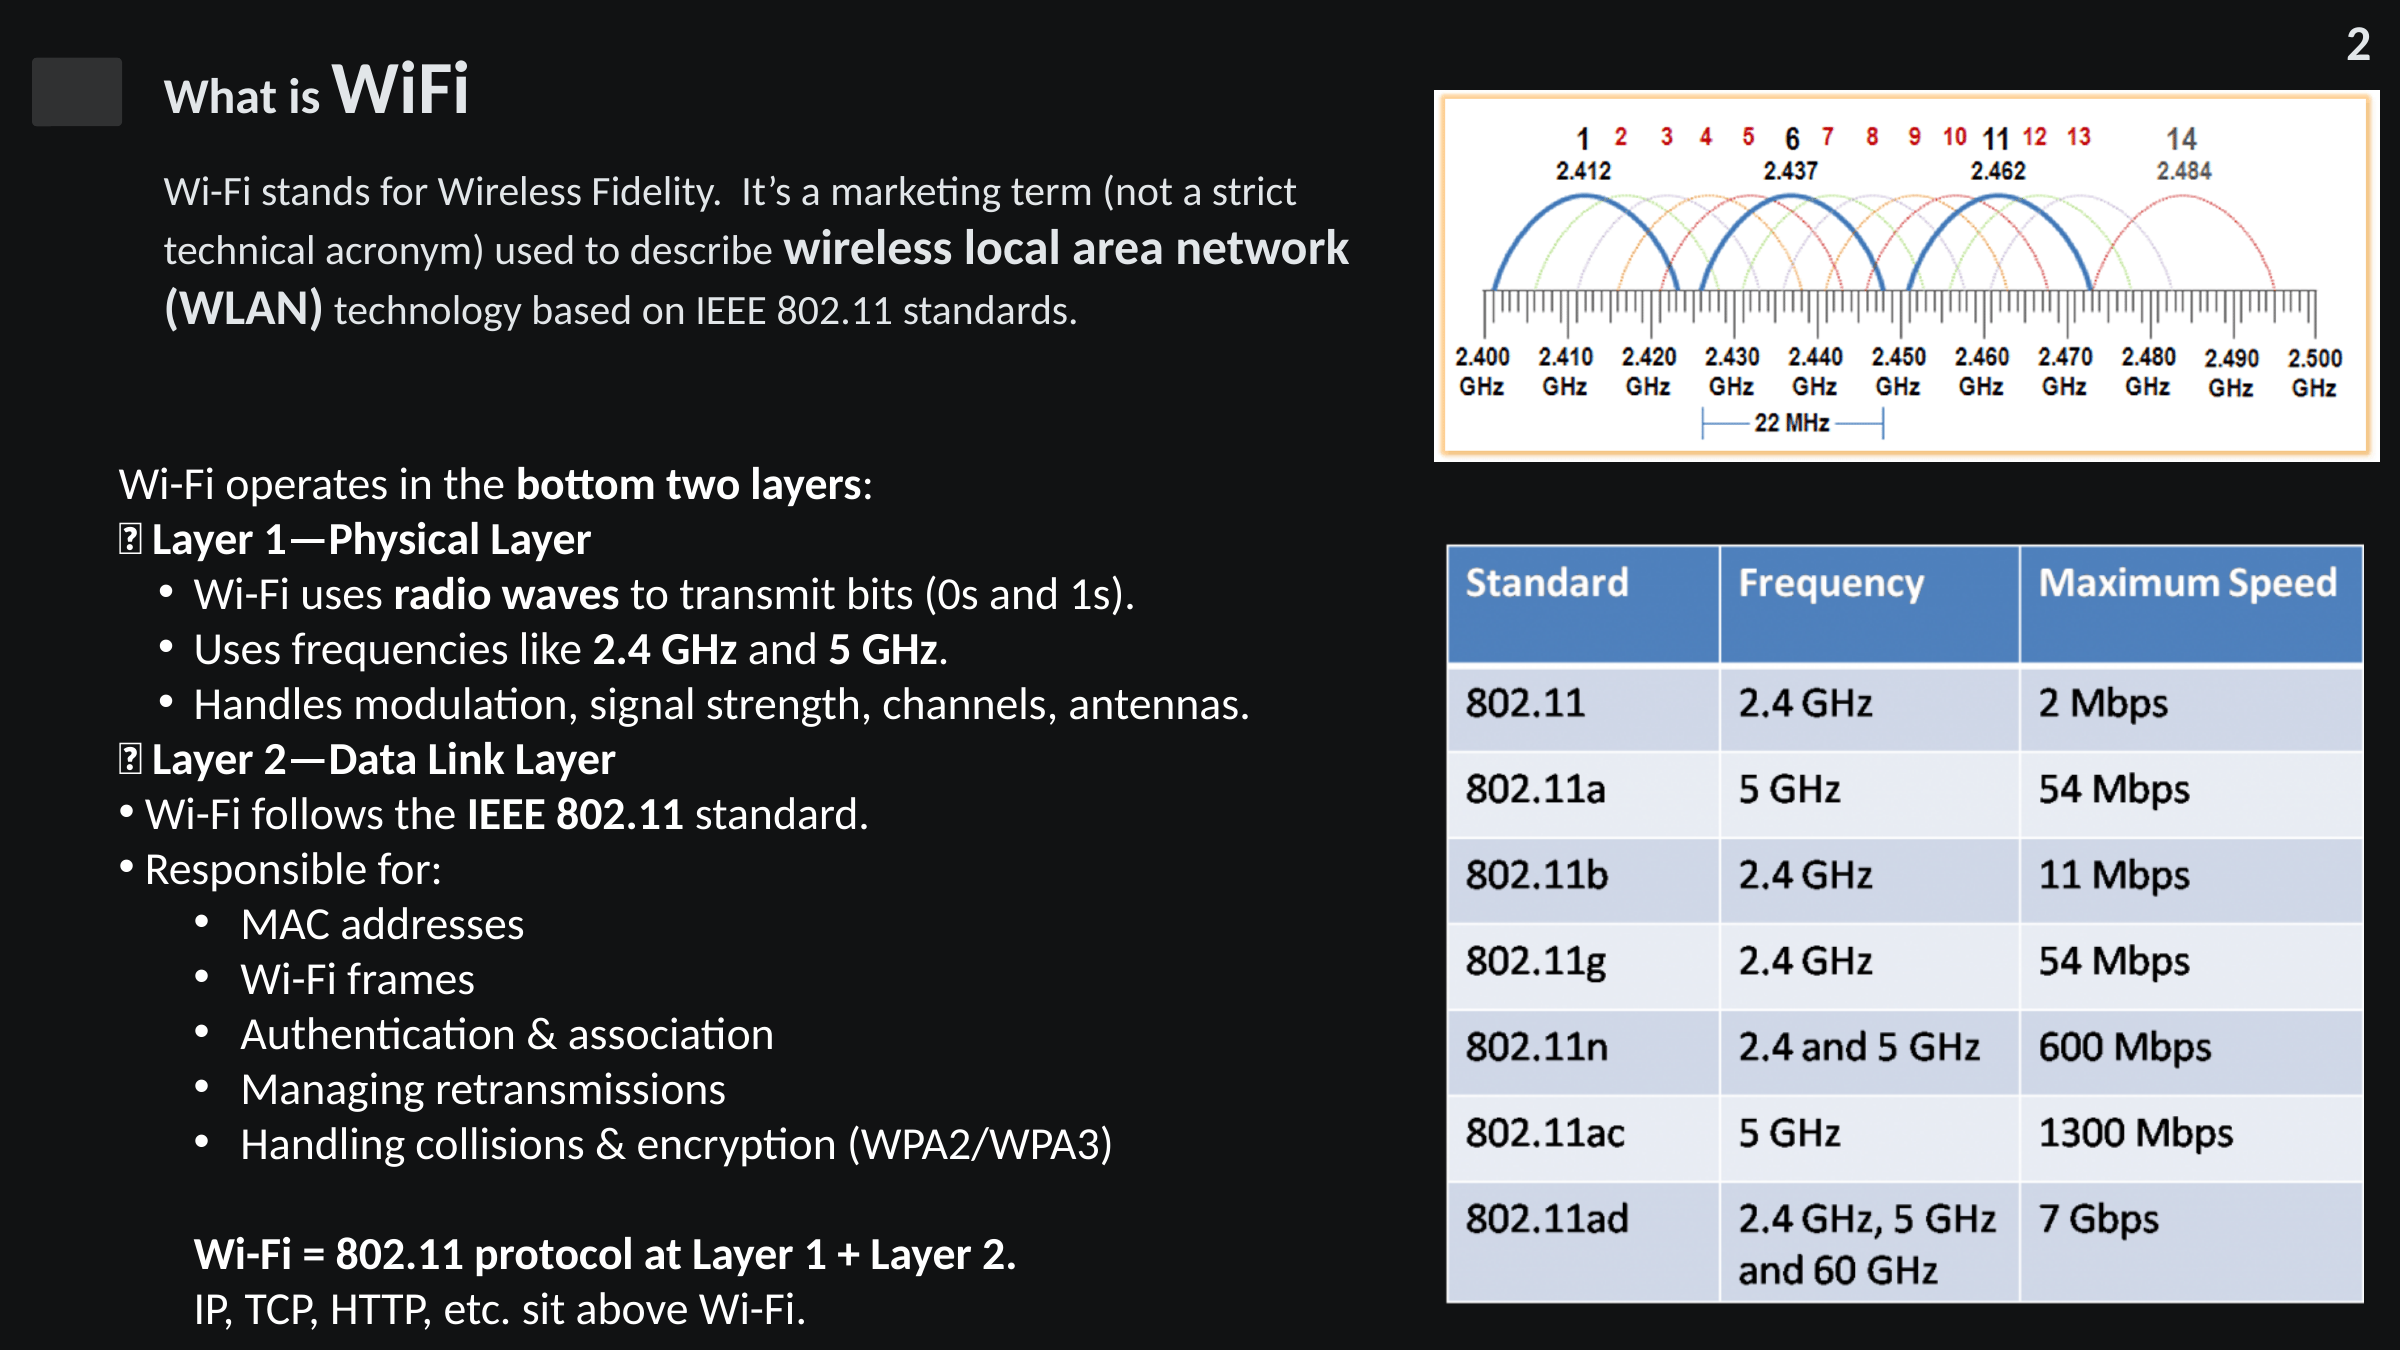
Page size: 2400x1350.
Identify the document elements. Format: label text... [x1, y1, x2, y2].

picture [1434, 532, 2364, 1316]
text_box Wi-Fi operates in the bottom two layers: 🔹 Layer 1—Physical Layer Wi-Fi uses radio waves to transmit bits (0s and 1s). Uses frequencies like 2.4 GHz and 5 GHz. Handles modulation, signal strength, channels, antennas. 🔹 Layer 2—Data Link Layer Wi-Fi follows the IEEE 802.11 standard. Responsible for: MAC addresses Wi-Fi frames Authentication & association Managing retransmissions Handling collisions & encryption (WPA2/WPA3) Wi-Fi = 802.11 protocol at Layer 1 + Layer 2. IP, TCP, HTTP, etc. sit above Wi-Fi. [103, 446, 1447, 1341]
text_box [32, 57, 123, 127]
text_box Wi-Fi stands for Wireless Fidelity. It’s a marketing term (not a strict technical acronym) used to describe wireless local area network (WLAN) technology based on IEEE 802.11 standards. [163, 153, 1380, 410]
text_box 2 [2317, 0, 2400, 80]
picture [1434, 90, 2380, 463]
text_box What is WiFi [163, 71, 610, 153]
